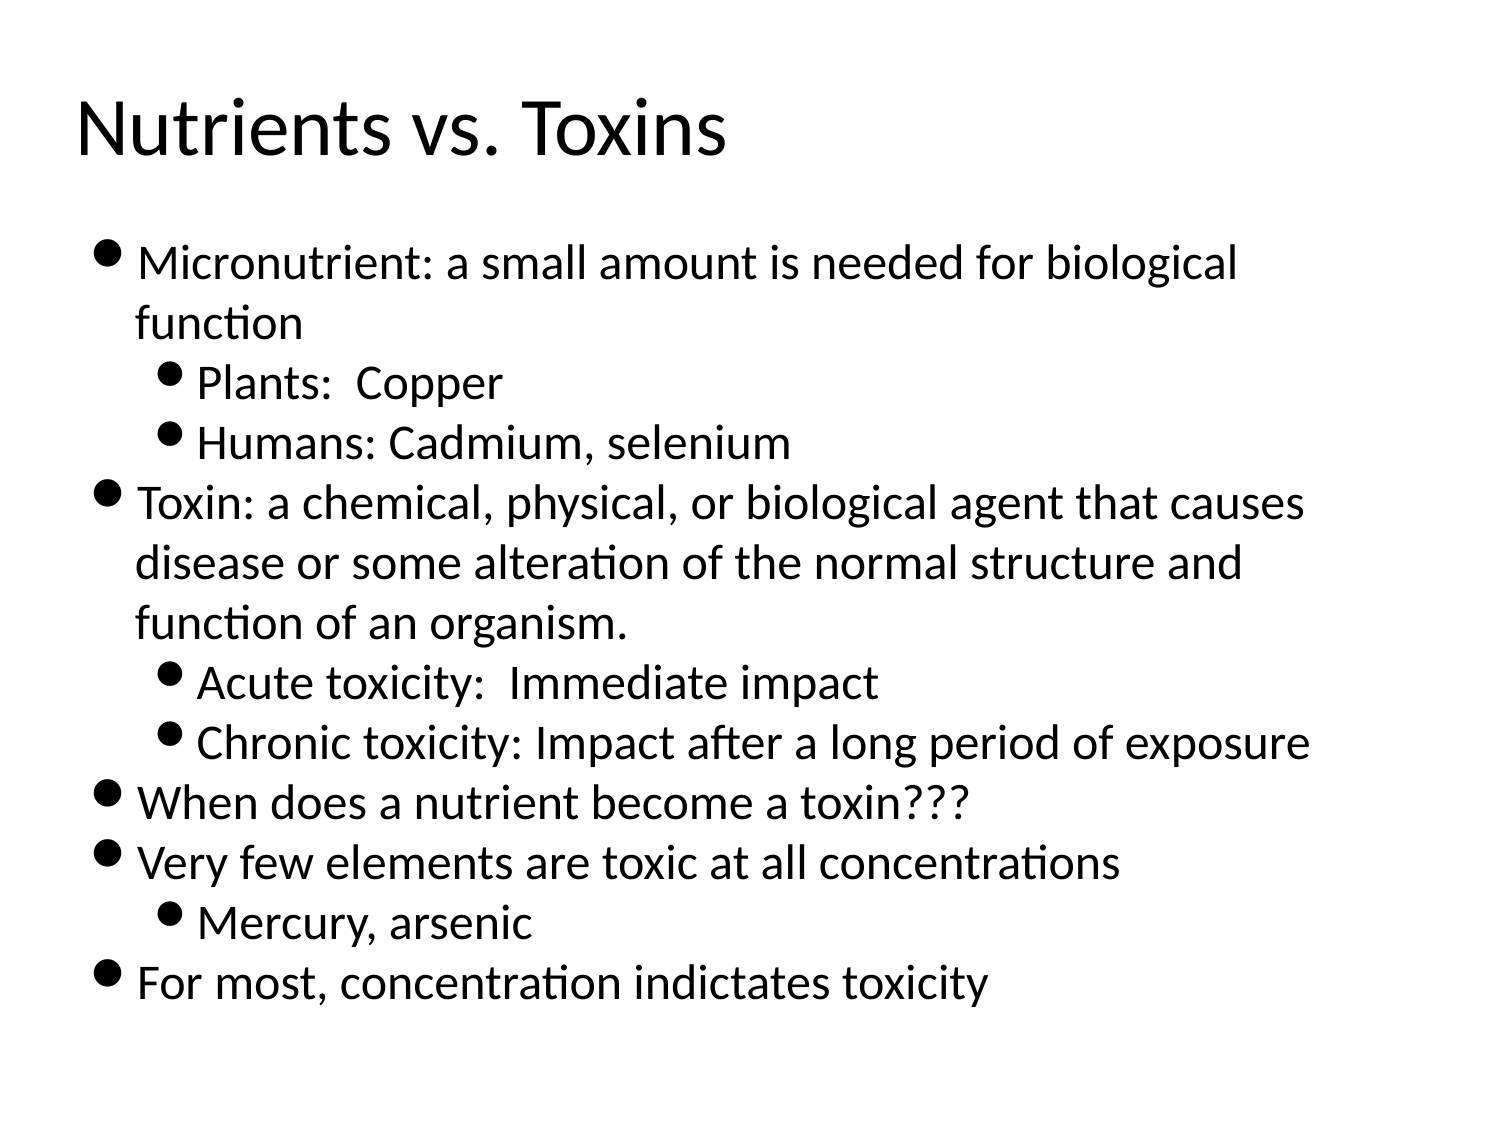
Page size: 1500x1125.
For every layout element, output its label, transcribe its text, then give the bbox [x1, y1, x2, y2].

list Micronutrient: a small amount is needed for biological function Plants: Copper Humans: Cadmium, selenium Toxin: a chemical, physical, or biological agent that causes disease or some alteration of the normal structure and function of an organism. Acute toxicity: Immediate impact Chronic toxicity: Impact after a long period of exposure When does a nutrient become a toxin??? Very few elements are toxic at all concentrations Mercury, arsenic For most, concentration indictates toxicity [75, 221, 1425, 877]
title Nutrients vs. Toxins [75, 37, 1425, 172]
